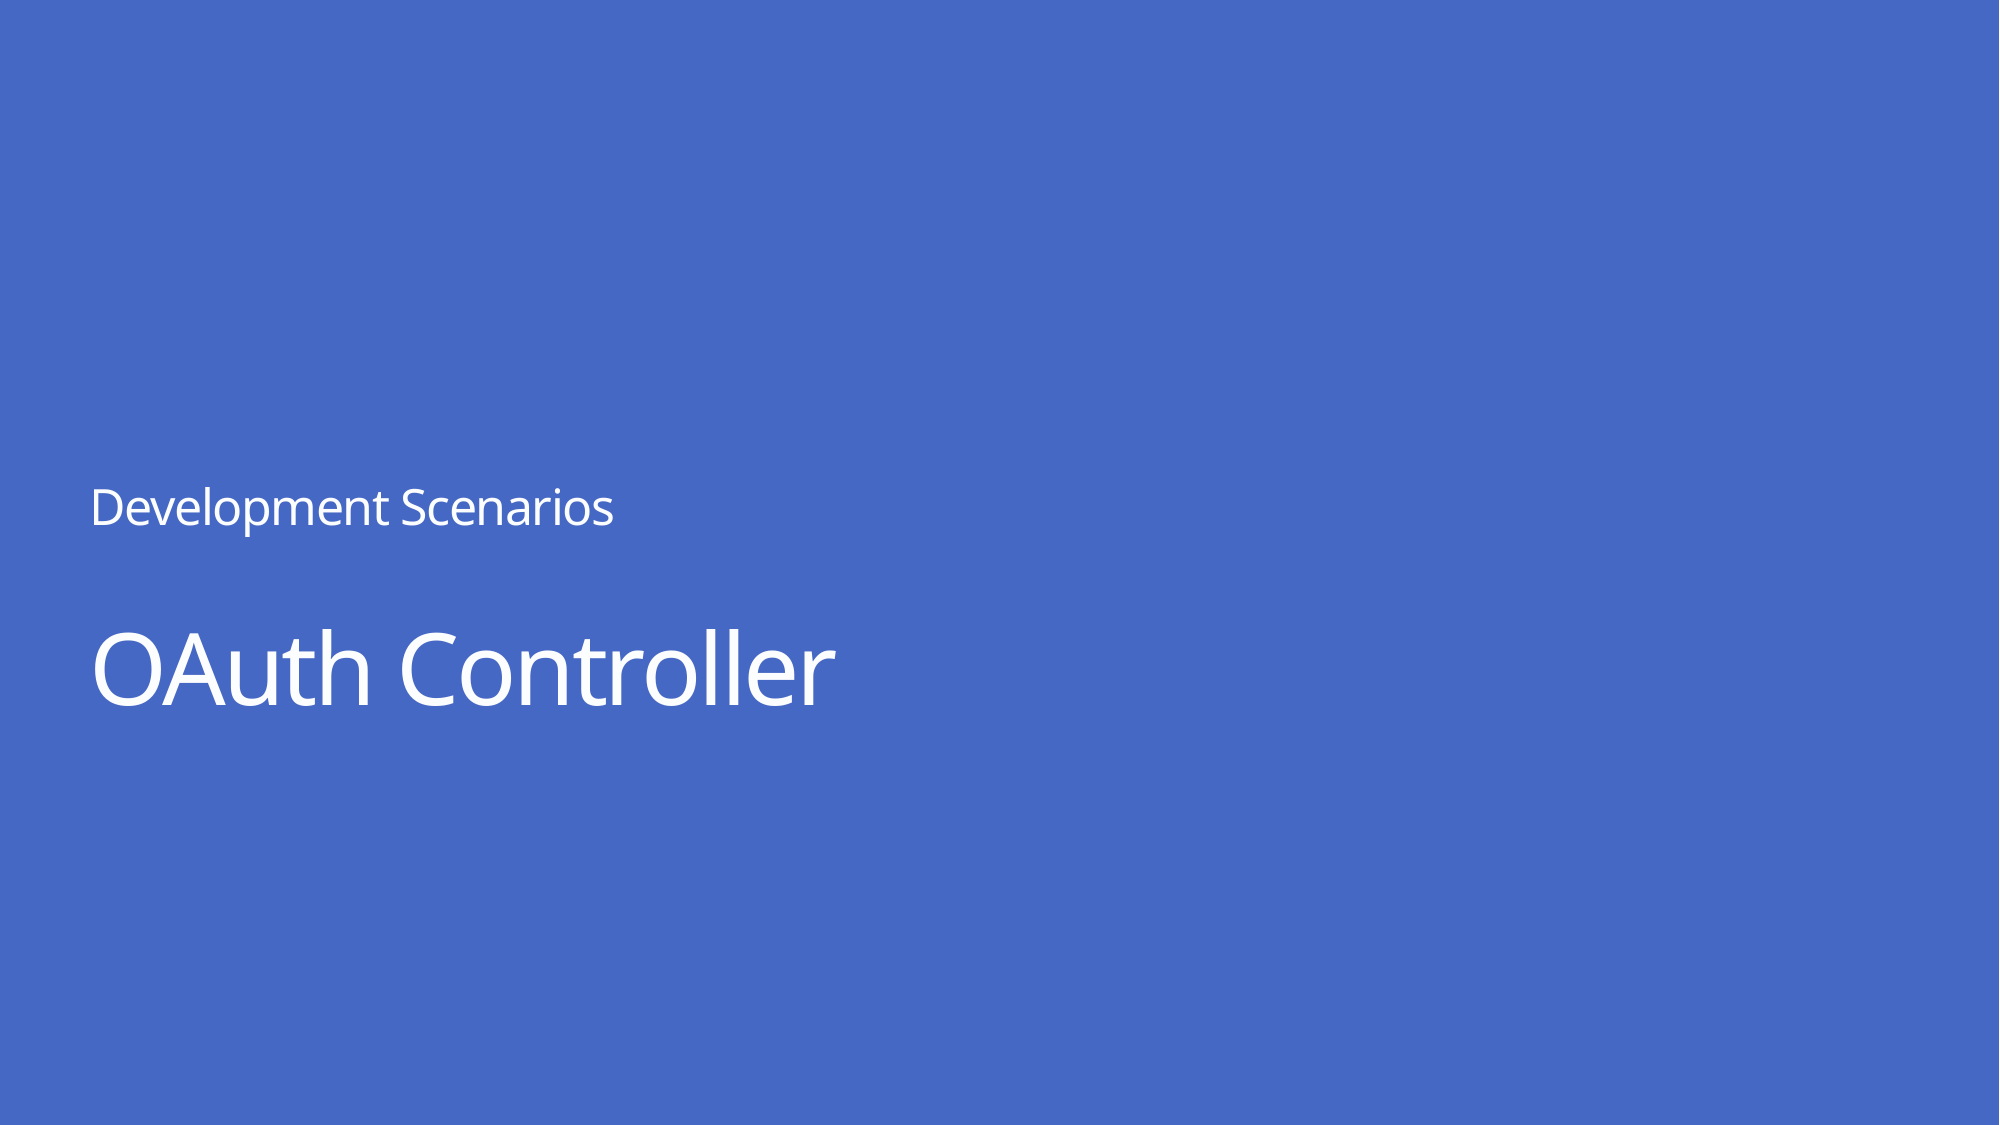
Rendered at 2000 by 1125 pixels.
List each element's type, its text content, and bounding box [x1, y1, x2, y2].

title OAuth Controller [89, 619, 1953, 937]
subtitle Development Scenarios [89, 482, 1953, 606]
